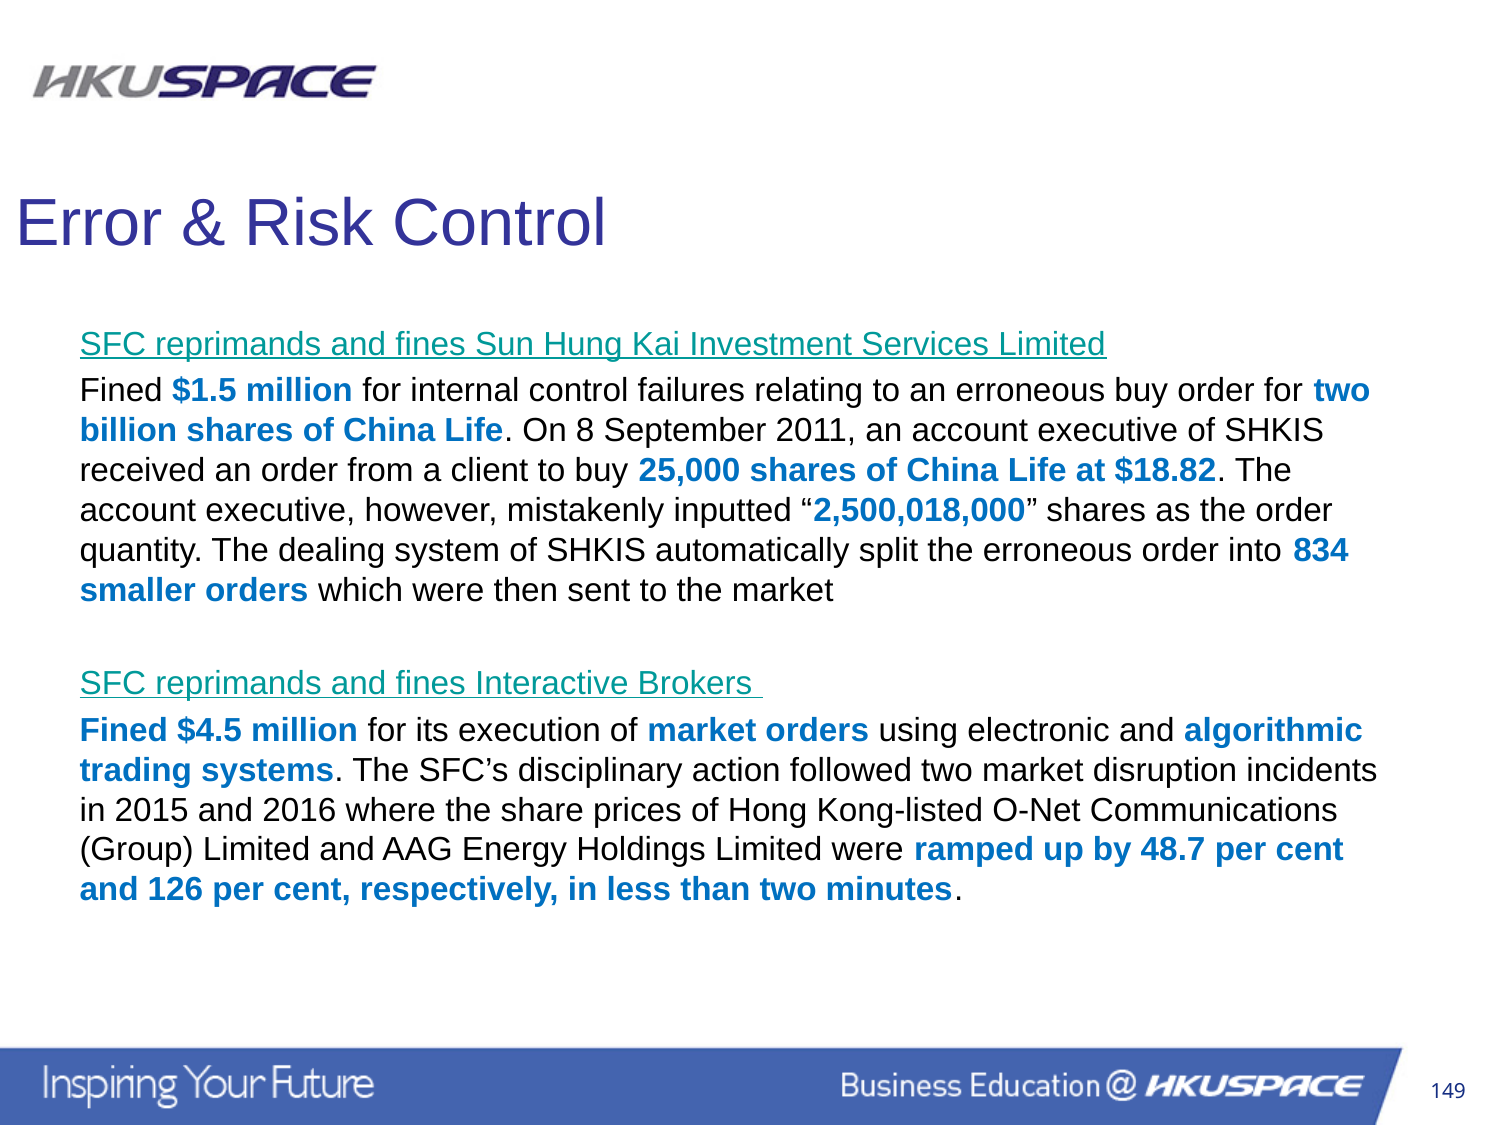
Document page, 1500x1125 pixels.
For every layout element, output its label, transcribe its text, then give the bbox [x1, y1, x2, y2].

picture [0, 0, 1500, 1125]
title Error & Risk Control [0, 101, 1325, 266]
slide_number 149 [1415, 1070, 1499, 1125]
text_box SFC reprimands and fines Sun Hung Kai Investment Services Limited Fined $1.5 million for internal control failures relating to an erroneous buy order for two billion shares of China Life. On 8 September 2011, an account executive of SHKIS received an order from a client to buy 25,000 shares of China Life at $18.82. The account executive, however, mistakenly inputted “2,500,018,000” shares as the order quantity. The dealing system of SHKIS automatically split the erroneous order into 834 smaller orders which were then sent to the market SFC reprimands and fines Interactive Brokers Fined $4.5 million for its execution of market orders using electronic and algorithmic trading systems. The SFC’s disciplinary action followed two market disruption incidents in 2015 and 2016 where the share prices of Hong Kong-listed O-Net Communications (Group) Limited and AAG Energy Holdings Limited were ramped up by 48.7 per cent and 126 per cent, respectively, in less than two minutes. [64, 314, 1400, 1000]
